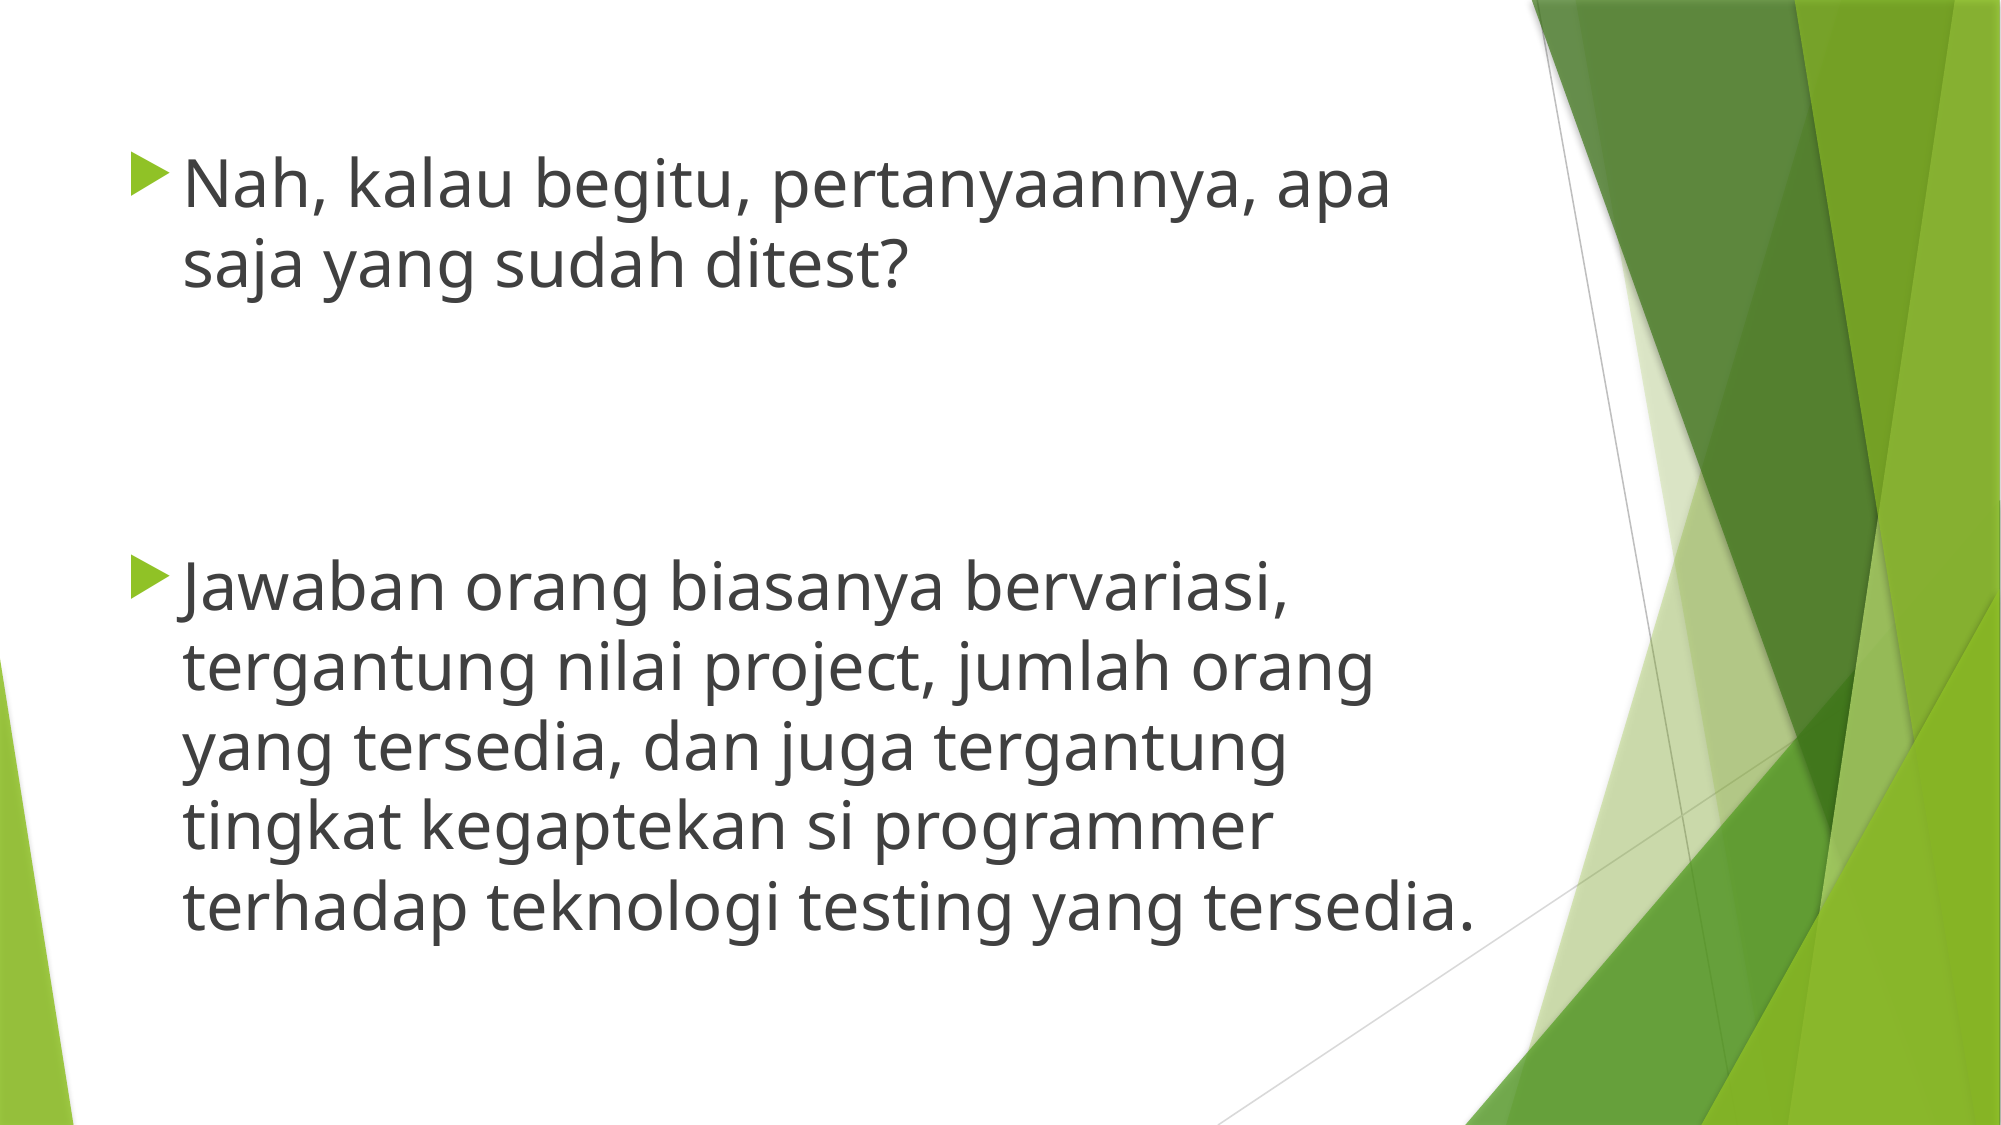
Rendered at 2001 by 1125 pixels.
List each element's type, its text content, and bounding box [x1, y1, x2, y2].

list Nah, kalau begitu, pertanyaannya, apa saja yang sudah ditest? [111, 133, 1522, 369]
text_box Jawaban orang biasanya bervariasi, tergantung nilai project, jumlah orang yang tersedia, dan juga tergantung tingkat kegaptekan si programmer terhadap teknologi testing yang tersedia. [111, 536, 1522, 1019]
